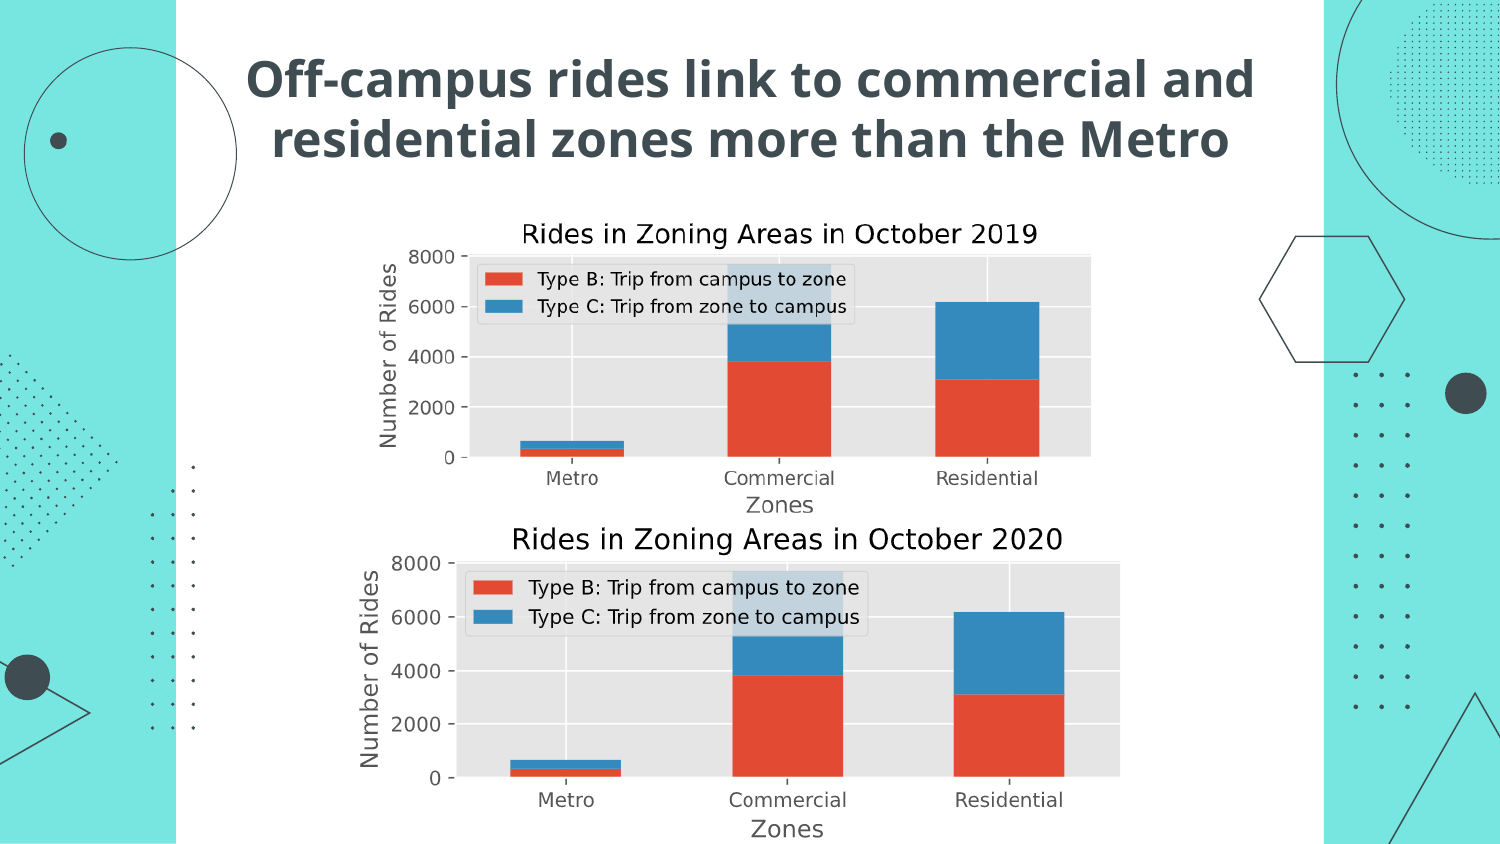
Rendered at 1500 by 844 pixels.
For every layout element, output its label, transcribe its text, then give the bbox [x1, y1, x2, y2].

picture [346, 212, 1154, 844]
title Off-campus rides link to commercial and residential zones more than the Metro [174, 32, 1328, 186]
